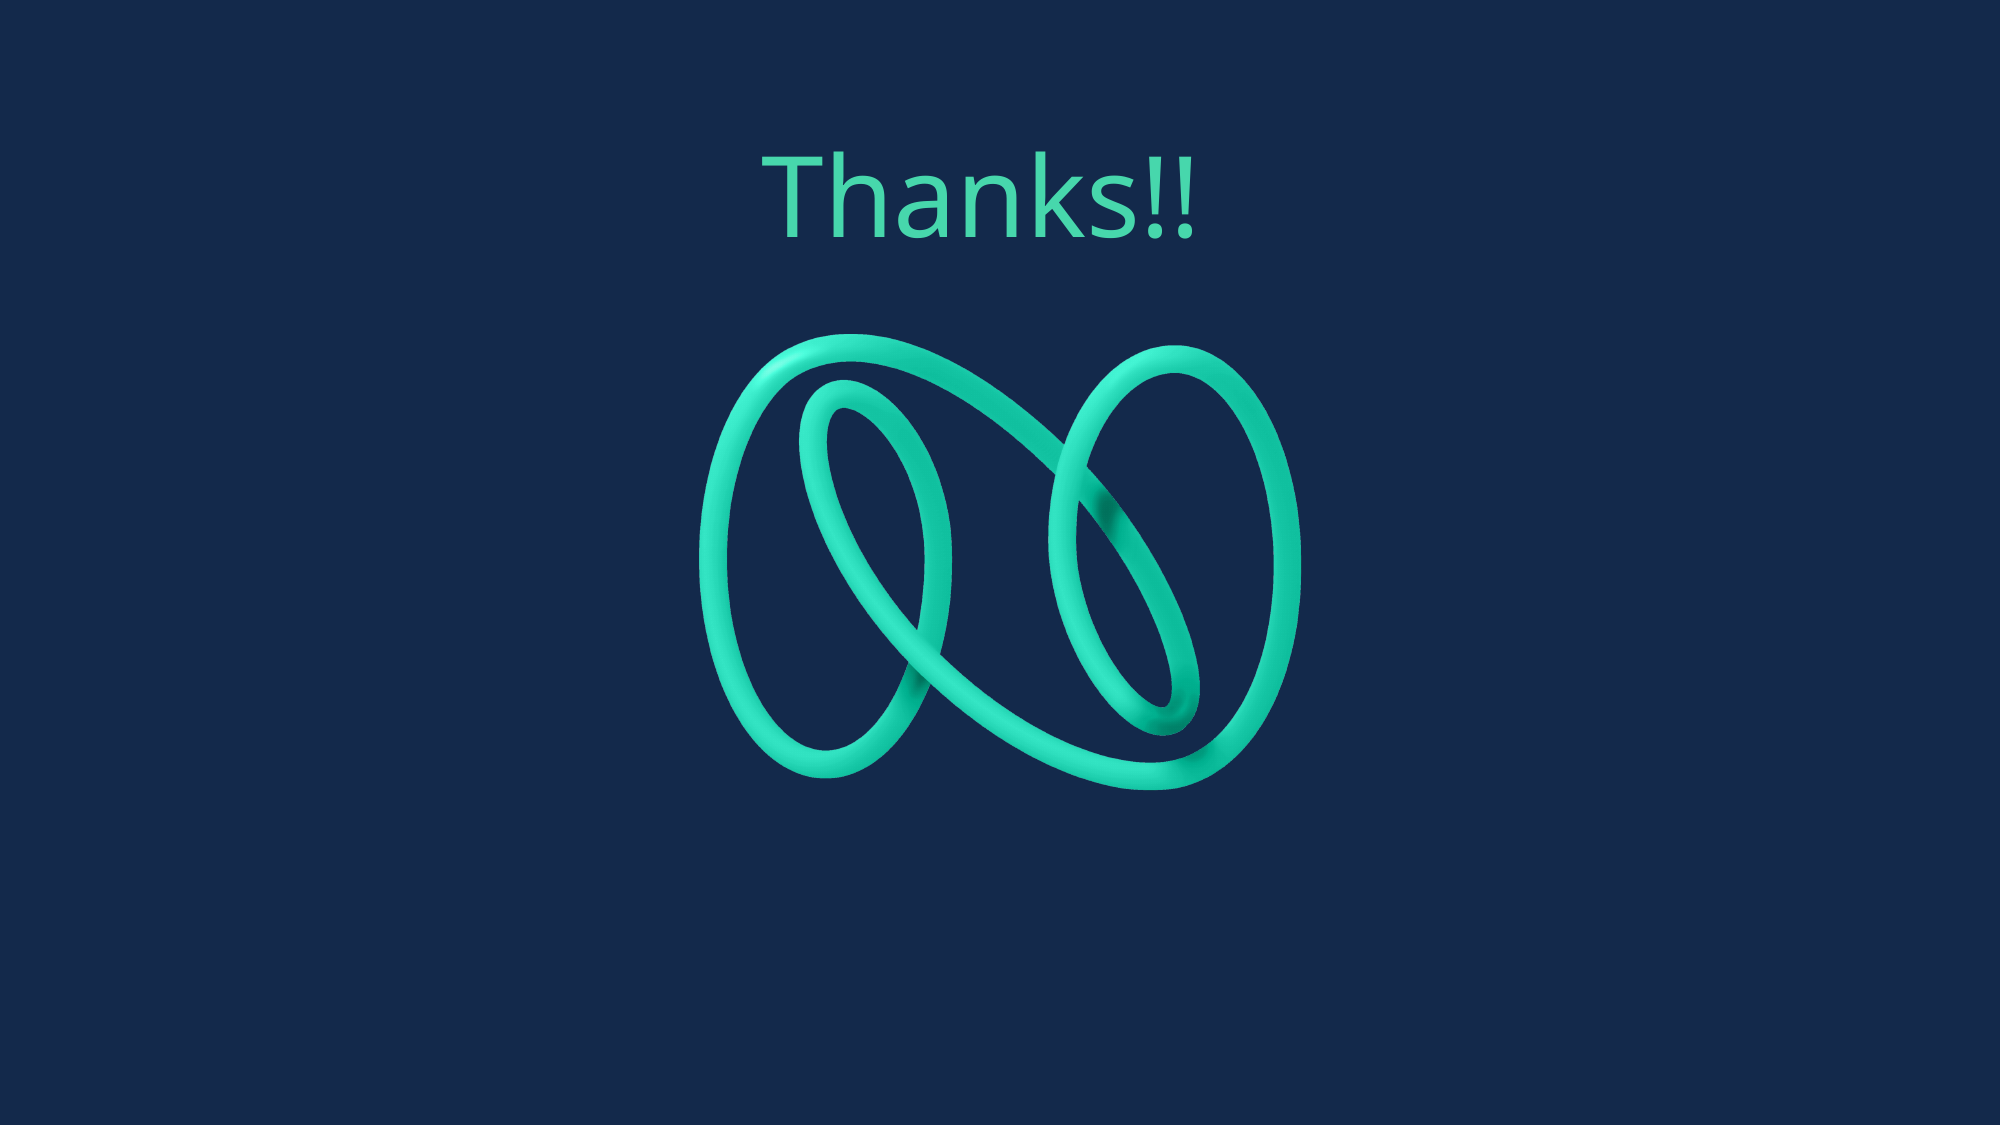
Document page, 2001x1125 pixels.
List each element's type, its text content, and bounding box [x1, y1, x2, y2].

picture [693, 327, 1307, 798]
text_box Thanks!! [746, 117, 1216, 268]
